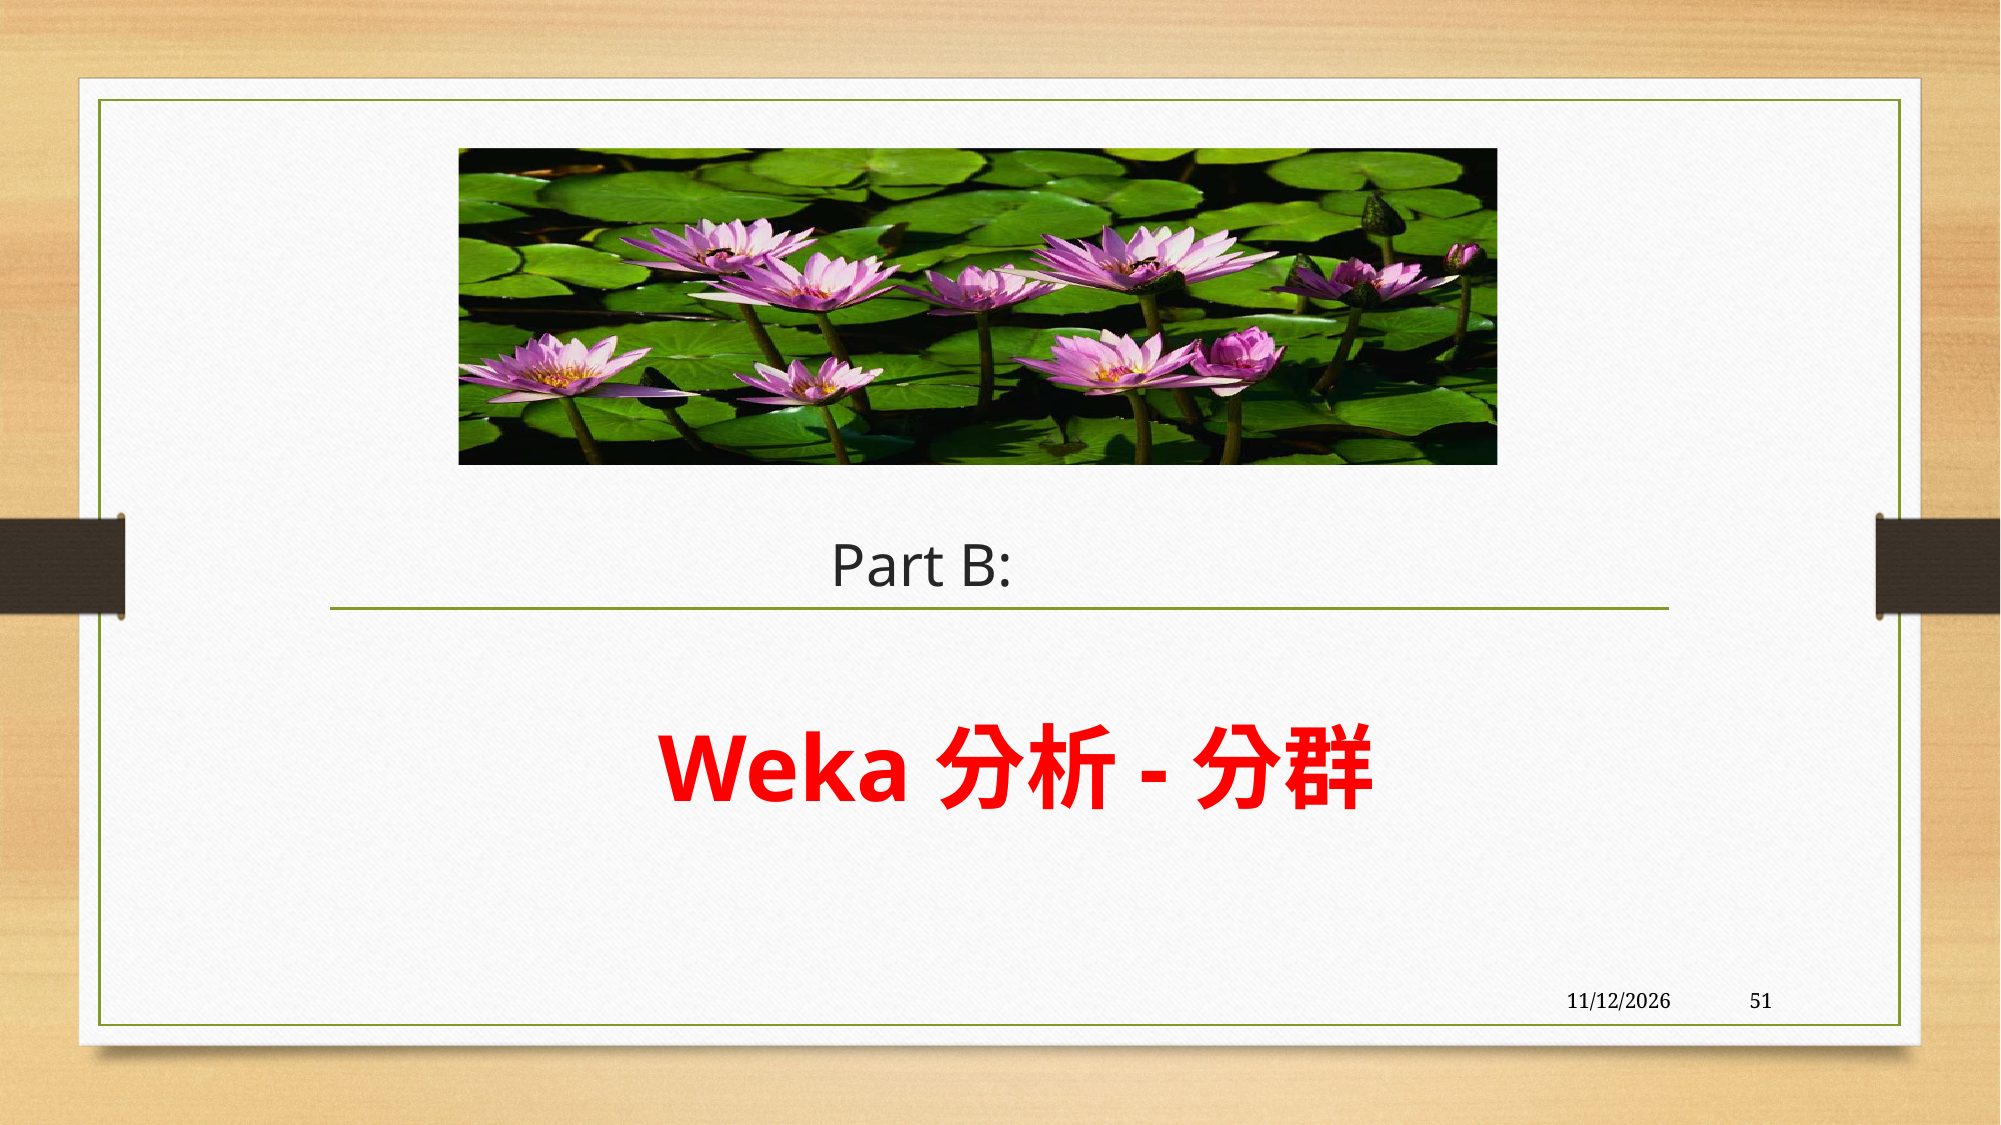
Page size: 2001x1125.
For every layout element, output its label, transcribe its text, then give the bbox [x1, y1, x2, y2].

slide_number 51 [1698, 979, 1788, 1025]
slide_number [1423, 979, 1686, 1025]
picture [0, 0, 2001, 1125]
list Weka分析-分群 [347, 701, 1686, 859]
title Part B: [253, 306, 1592, 606]
